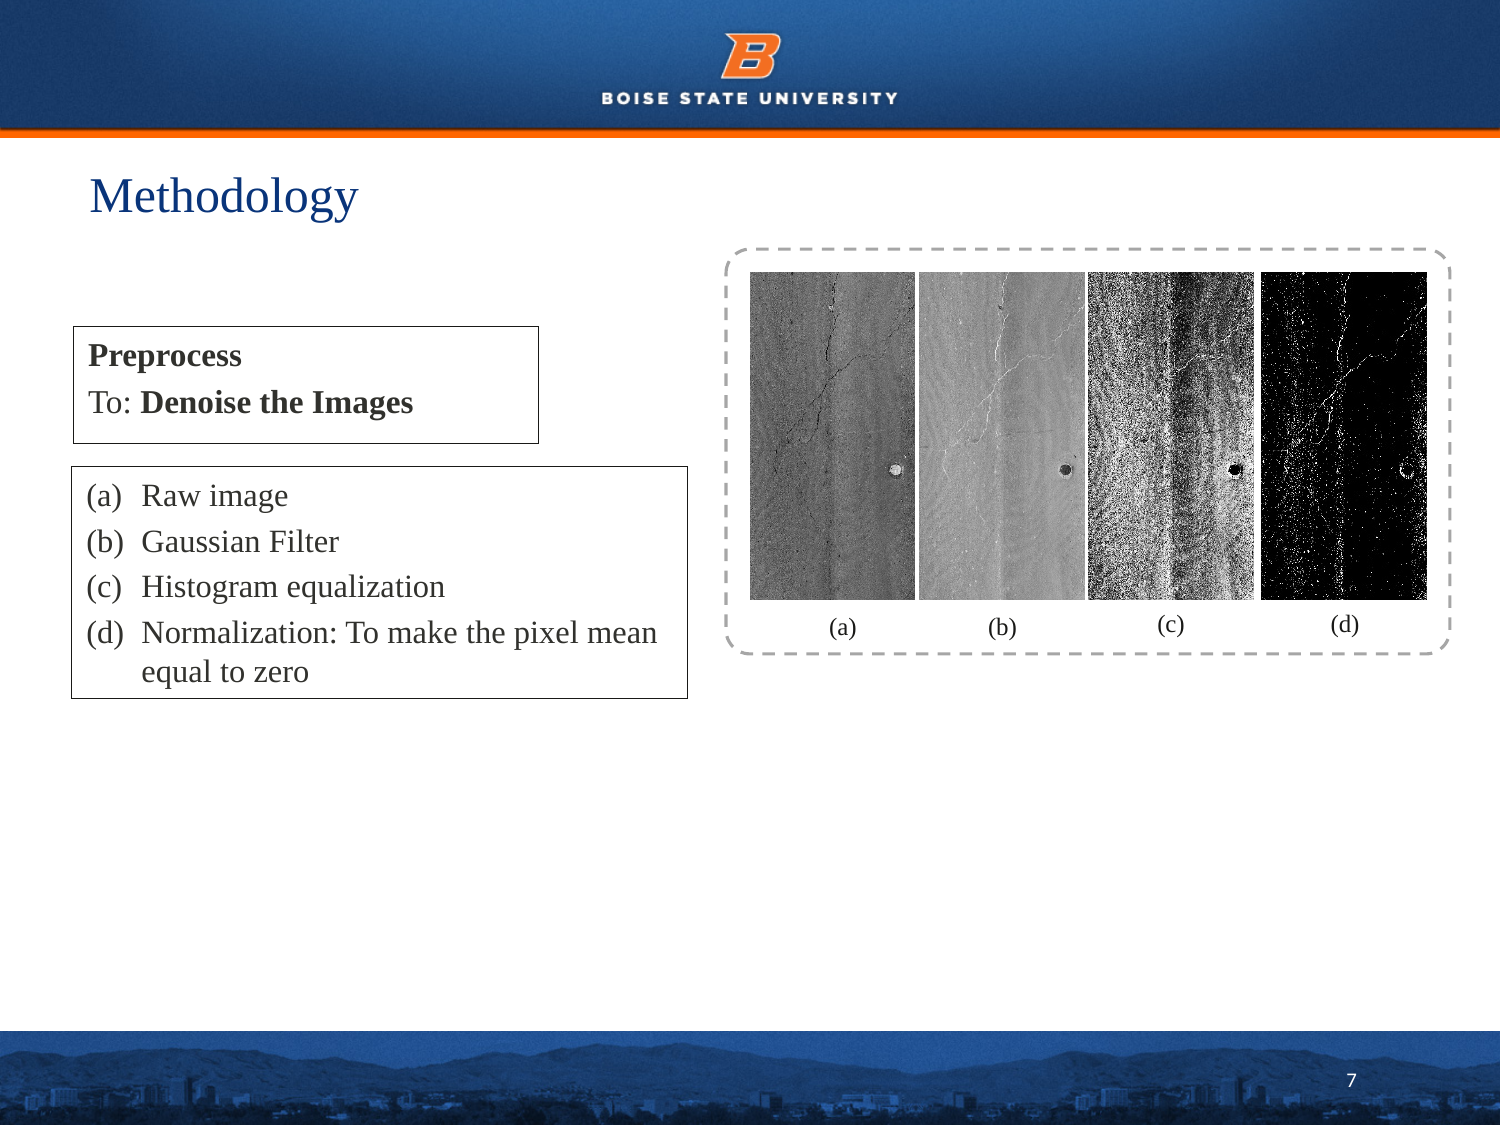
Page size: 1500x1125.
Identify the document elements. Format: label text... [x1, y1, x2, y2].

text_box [749, 272, 1428, 662]
list Preprocess To: Denoise the Images [73, 326, 539, 444]
title Methodology [74, 133, 375, 252]
text_box Raw image Gaussian Filter Histogram equalization Normalization: To make the pixel mean equal to zero [71, 466, 688, 699]
picture [0, 0, 1500, 138]
picture [0, 1031, 1500, 1125]
text_box [723, 246, 1453, 656]
